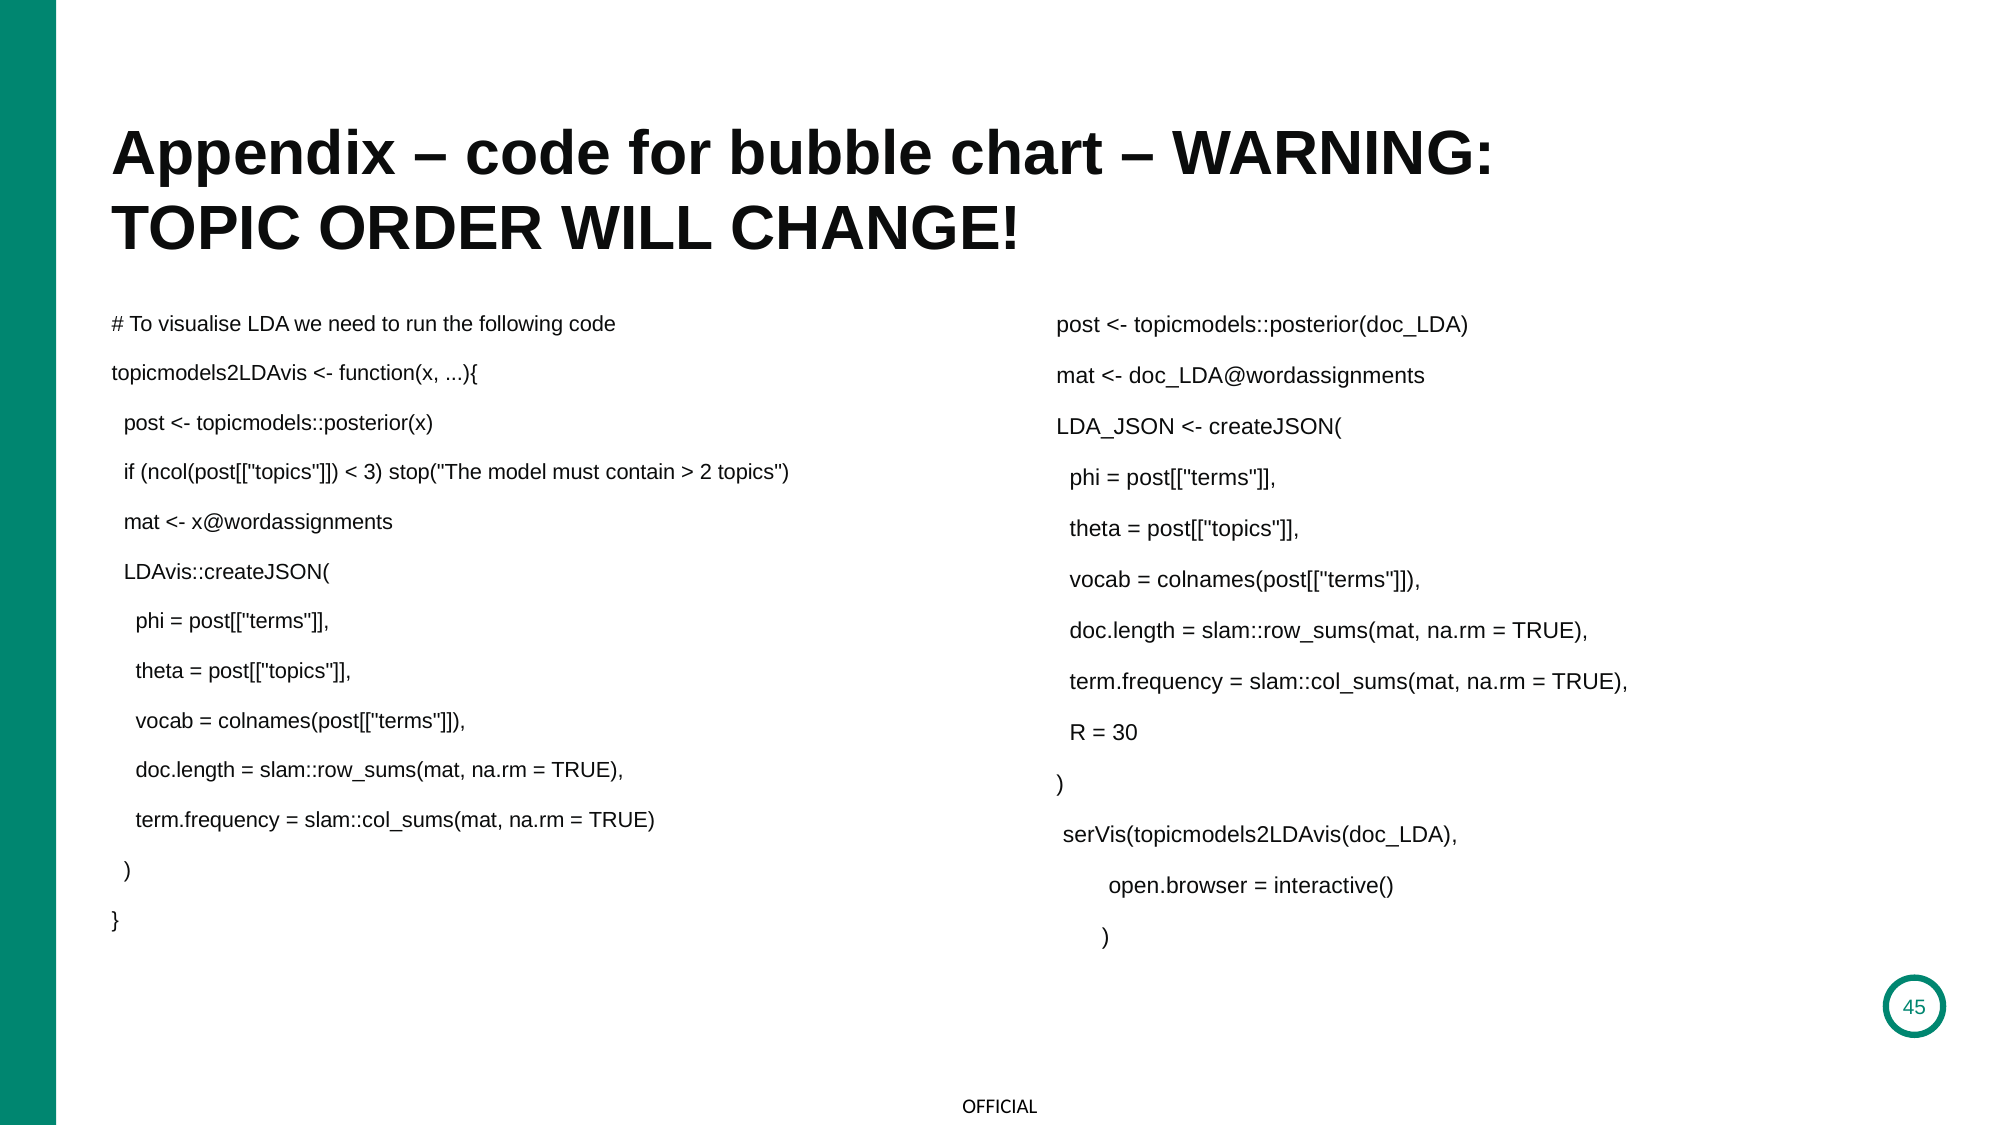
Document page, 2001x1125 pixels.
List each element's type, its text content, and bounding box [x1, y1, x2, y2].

title Appendix – code for bubble chart – WARNING: TOPIC ORDER WILL CHANGE! [111, 112, 1628, 264]
list # To visualise LDA we need to run the following code topicmodels2LDAvis <- function(x, ...){ post <- topicmodels::posterior(x) if (ncol(post[["topics"]]) < 3) stop("The model must contain > 2 topics") mat <- x@wordassignments LDAvis::createJSON( phi = post[["terms"]], theta = post[["topics"]], vocab = colnames(post[["terms"]]), doc.length = slam::row_sums(mat, na.rm = TRUE), term.frequency = slam::col_sums(mat, na.rm = TRUE) ) } [111, 306, 1000, 951]
slide_number 45 [1882, 974, 1947, 1039]
list post <- topicmodels::posterior(doc_LDA) mat <- doc_LDA@wordassignments LDA_JSON <- createJSON( phi = post[["terms"]], theta = post[["topics"]], vocab = colnames(post[["terms"]]), doc.length = slam::row_sums(mat, na.rm = TRUE), term.frequency = slam::col_sums(mat, na.rm = TRUE), R = 30 ) serVis(topicmodels2LDAvis(doc_LDA), open.browser = interactive() ) [1056, 306, 1944, 951]
